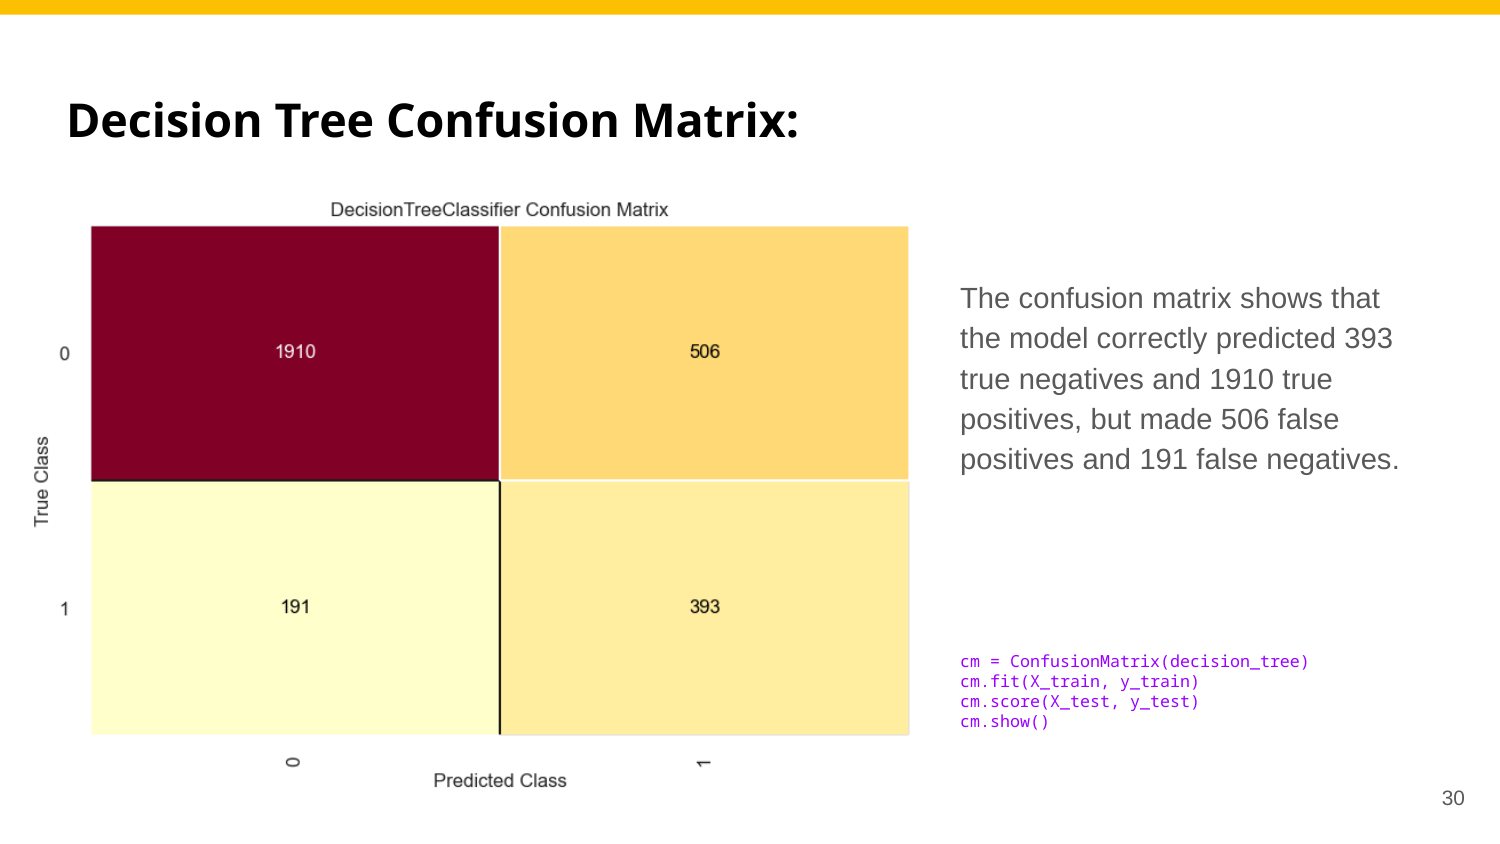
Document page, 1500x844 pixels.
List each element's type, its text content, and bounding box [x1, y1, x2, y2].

title Decision Tree Confusion Matrix: [51, 72, 1449, 167]
text_box The confusion matrix shows that the model correctly predicted 393 true negatives and 1910 true positives, but made 506 false positives and 191 false negatives. [945, 259, 1438, 491]
text_box [0, 0, 1500, 15]
text_box cm = ConfusionMatrix(decision_tree) cm.fit(X_train, y_train) cm.score(X_test, y_test) cm.show() [945, 636, 1438, 747]
picture [24, 191, 921, 802]
slide_number 30 [1389, 764, 1480, 830]
